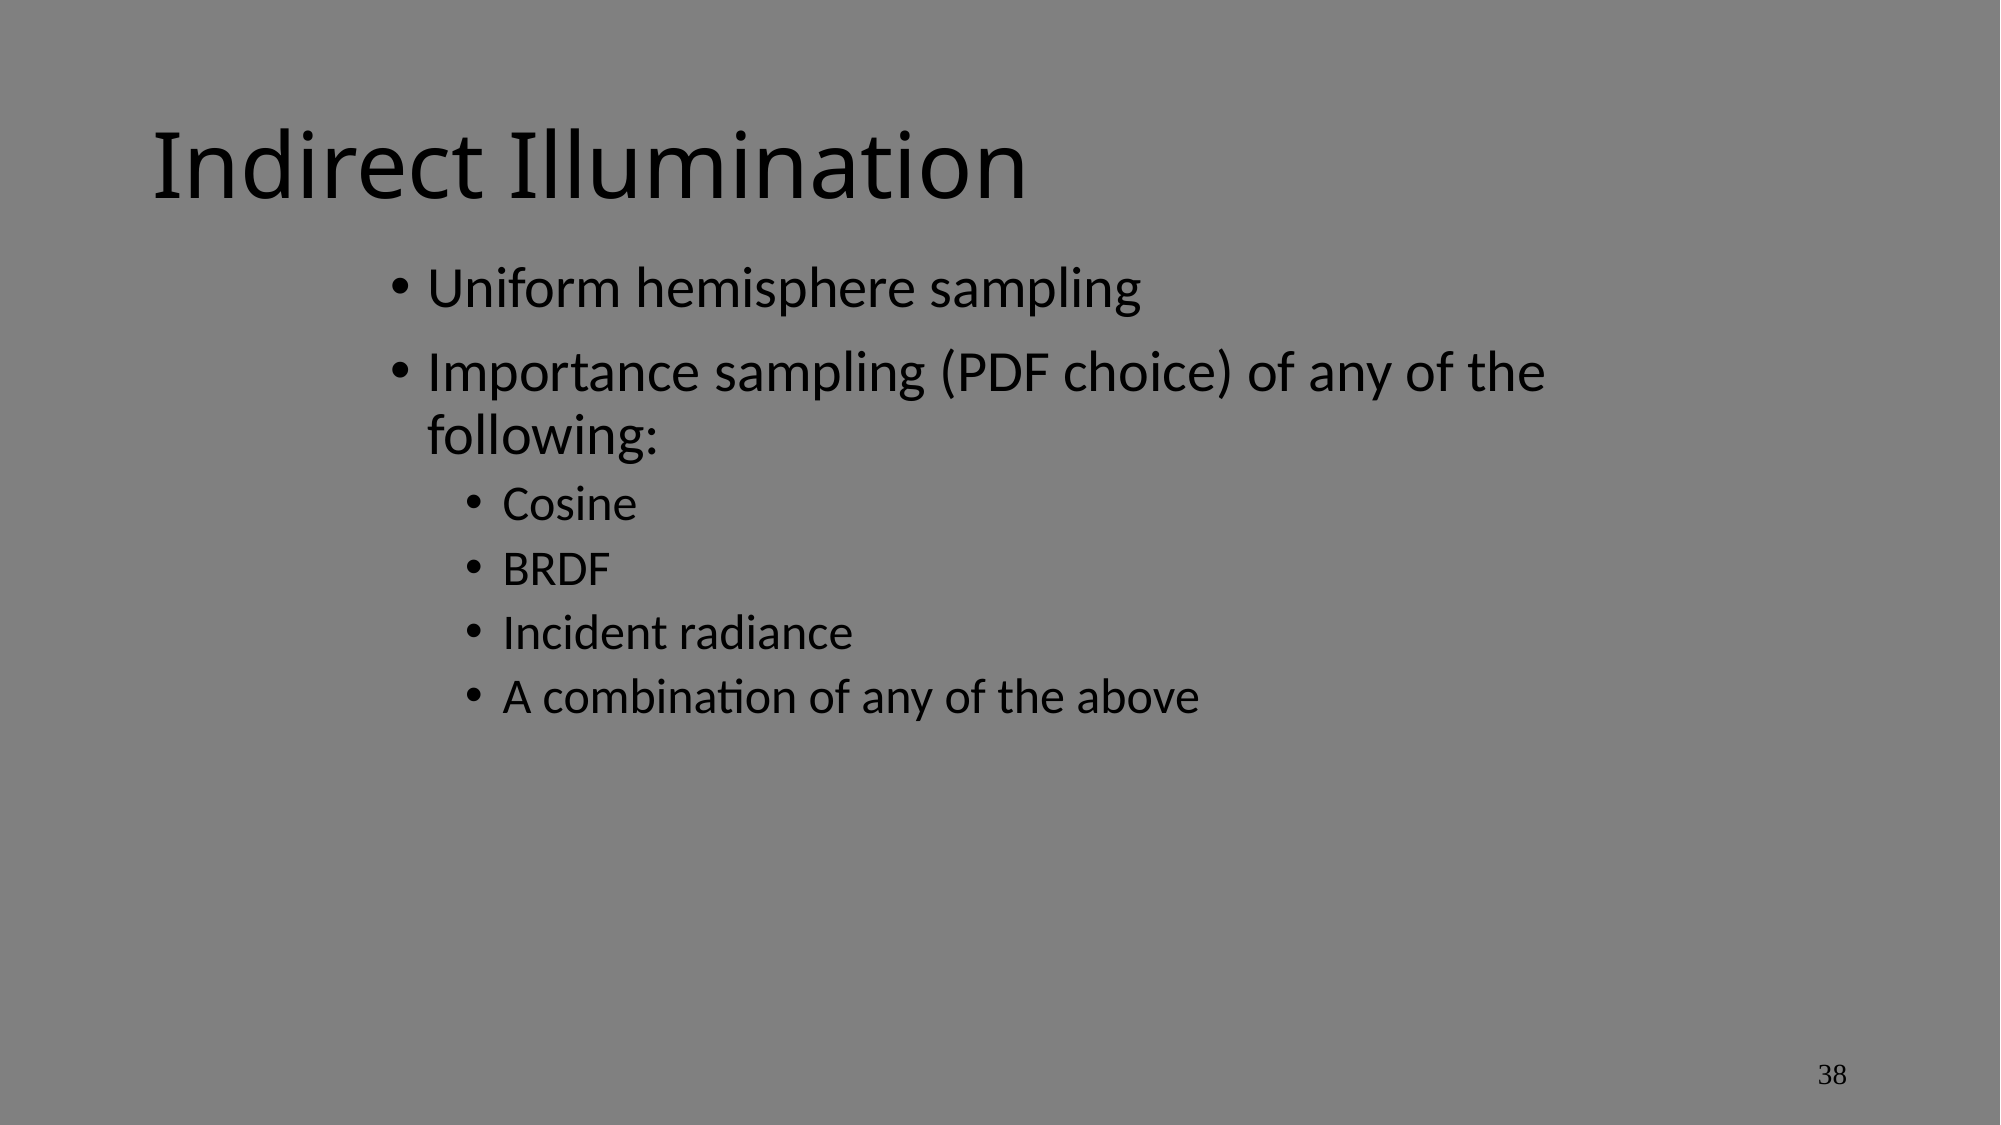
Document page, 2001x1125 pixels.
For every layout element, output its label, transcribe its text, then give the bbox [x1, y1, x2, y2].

title Indirect Illumination [137, 59, 1863, 278]
list Uniform hemisphere sampling Importance sampling (PDF choice) of any of the following: Cosine BRDF Incident radiance A combination of any of the above [375, 249, 1650, 903]
slide_number 38 [1412, 1042, 1863, 1103]
